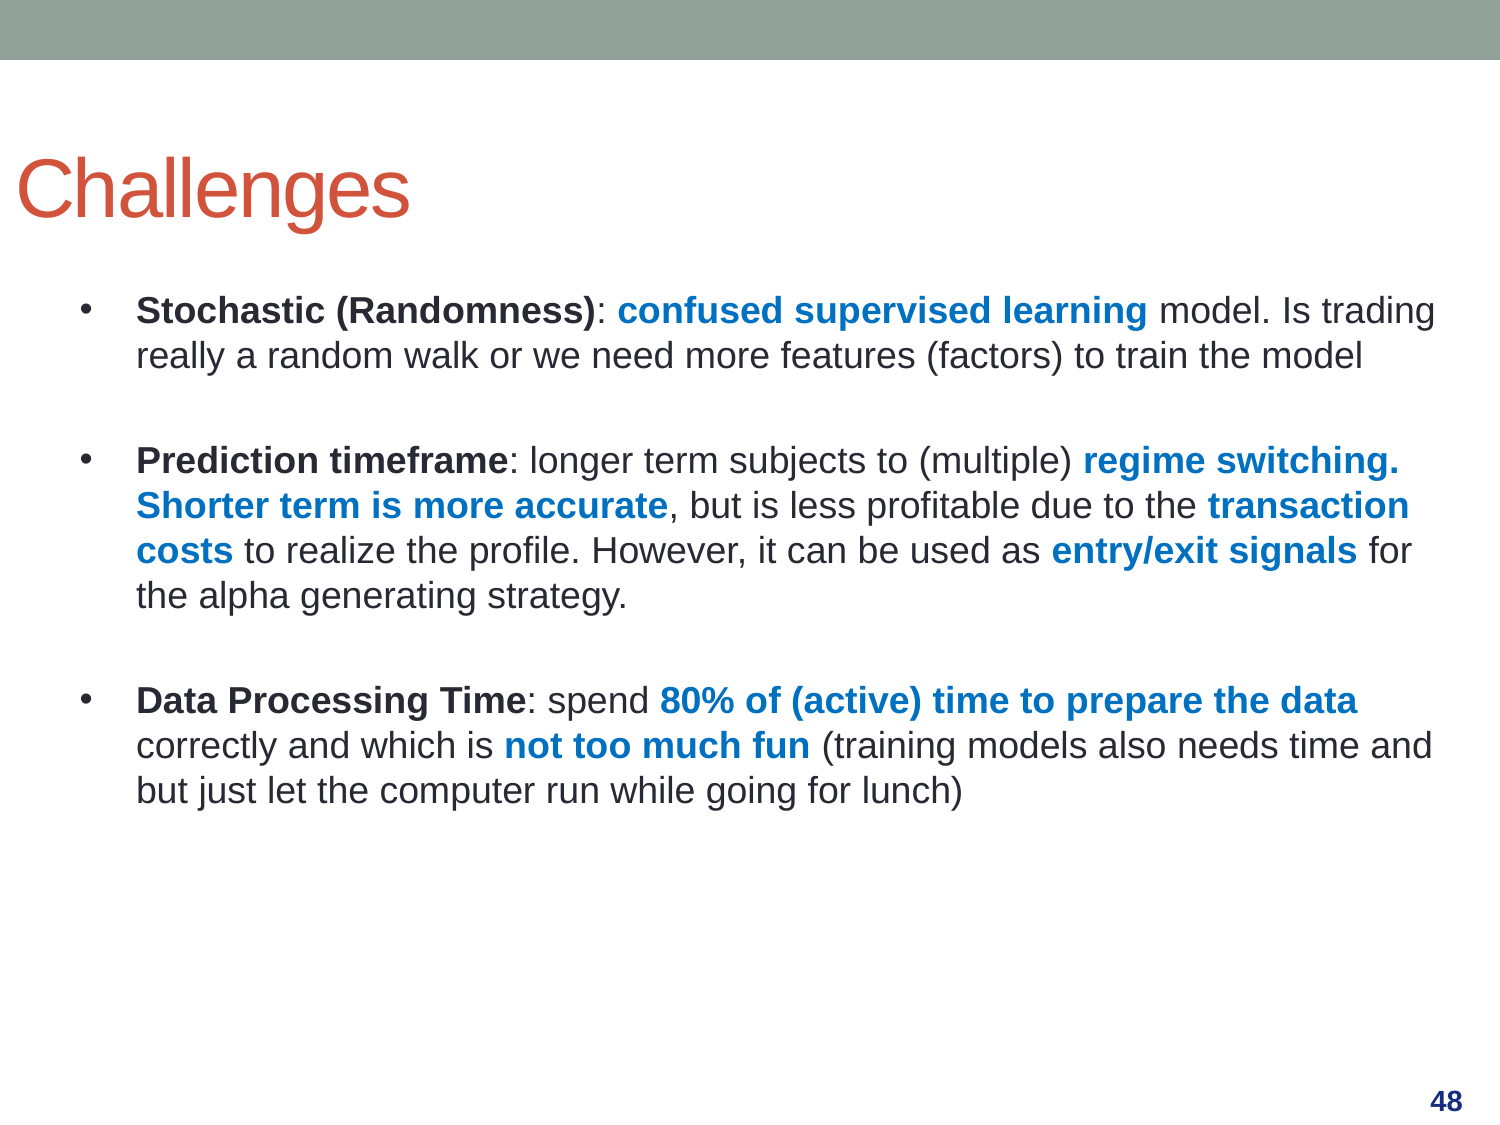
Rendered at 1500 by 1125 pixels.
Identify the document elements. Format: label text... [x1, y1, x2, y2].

title Challenges [0, 101, 1325, 266]
text_box Stochastic (Randomness): confused supervised learning model. Is trading really a random walk or we need more features (factors) to train the model Prediction timeframe: longer term subjects to (multiple) regime switching. Shorter term is more accurate, but is less profitable due to the transaction costs to realize the profile. However, it can be used as entry/exit signals for the alpha generating strategy. Data Processing Time: spend 80% of (active) time to prepare the data correctly and which is not too much fun (training models also needs time and but just let the computer run while going for lunch) [64, 278, 1483, 1047]
slide_number 48 [1415, 1070, 1499, 1125]
